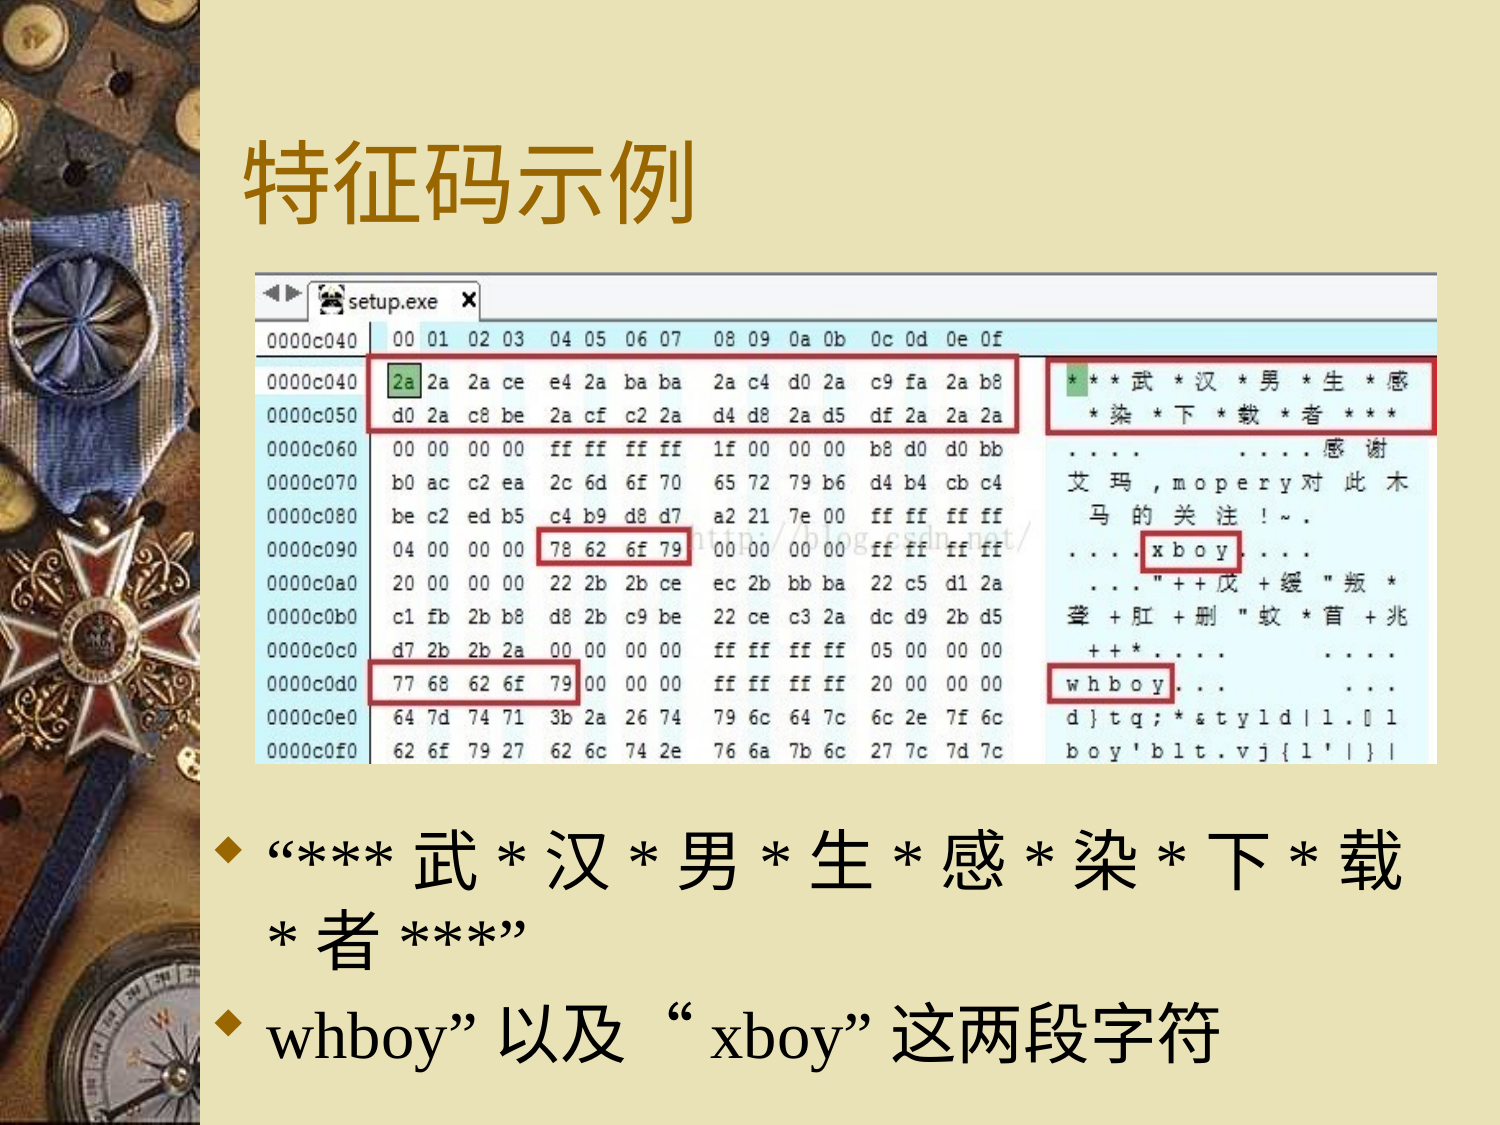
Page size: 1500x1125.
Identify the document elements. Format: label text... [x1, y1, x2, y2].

list “***武*汉*男*生*感*染*下*载*者***” whboy”以及“xboy”这两段字符 [194, 727, 1445, 1094]
picture [255, 272, 1438, 764]
title 特征码示例 [225, 87, 1463, 275]
picture [0, 0, 200, 1125]
